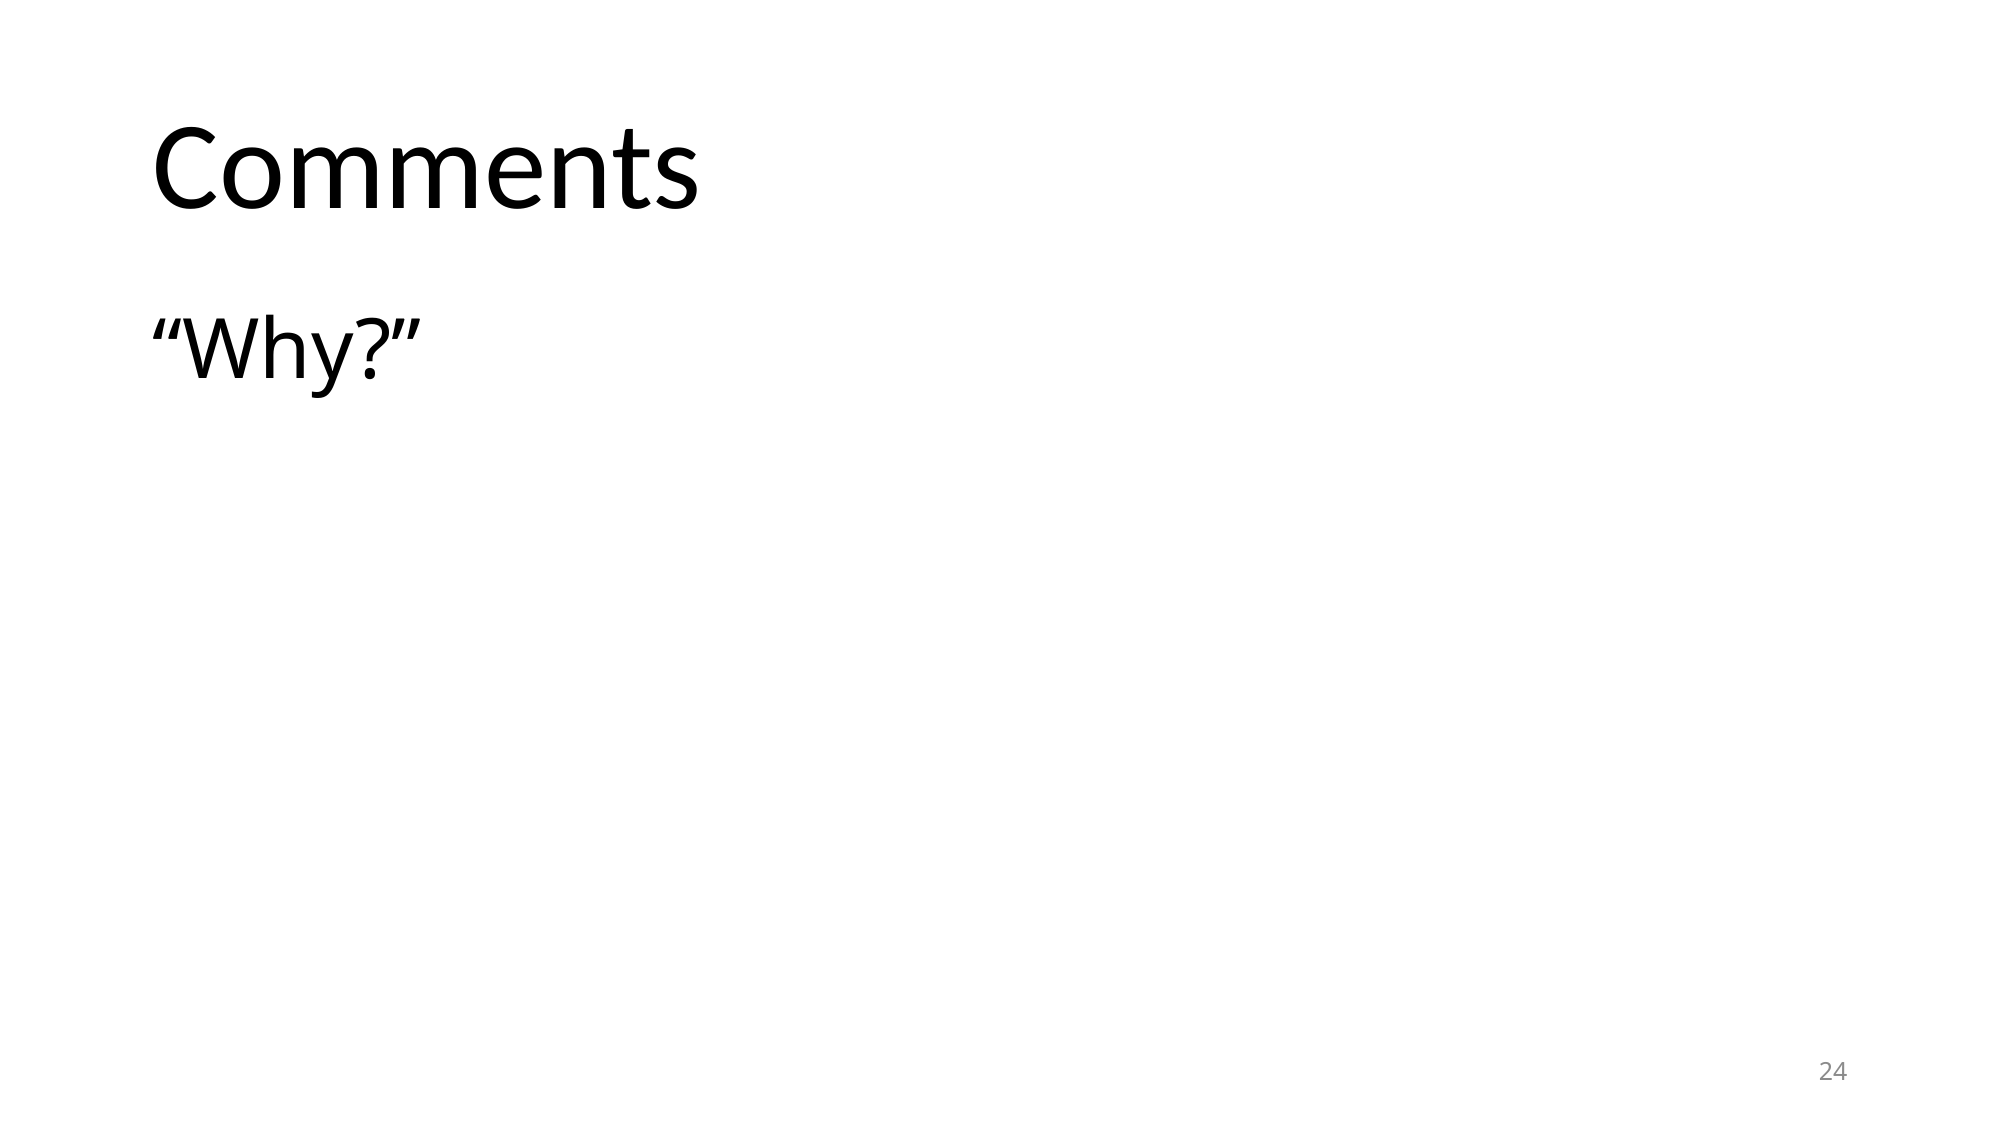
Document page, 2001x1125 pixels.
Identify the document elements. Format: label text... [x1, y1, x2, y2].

slide_number 24 [1412, 1042, 1863, 1103]
title Comments [137, 59, 1863, 278]
list “Why?” [137, 299, 1863, 1014]
